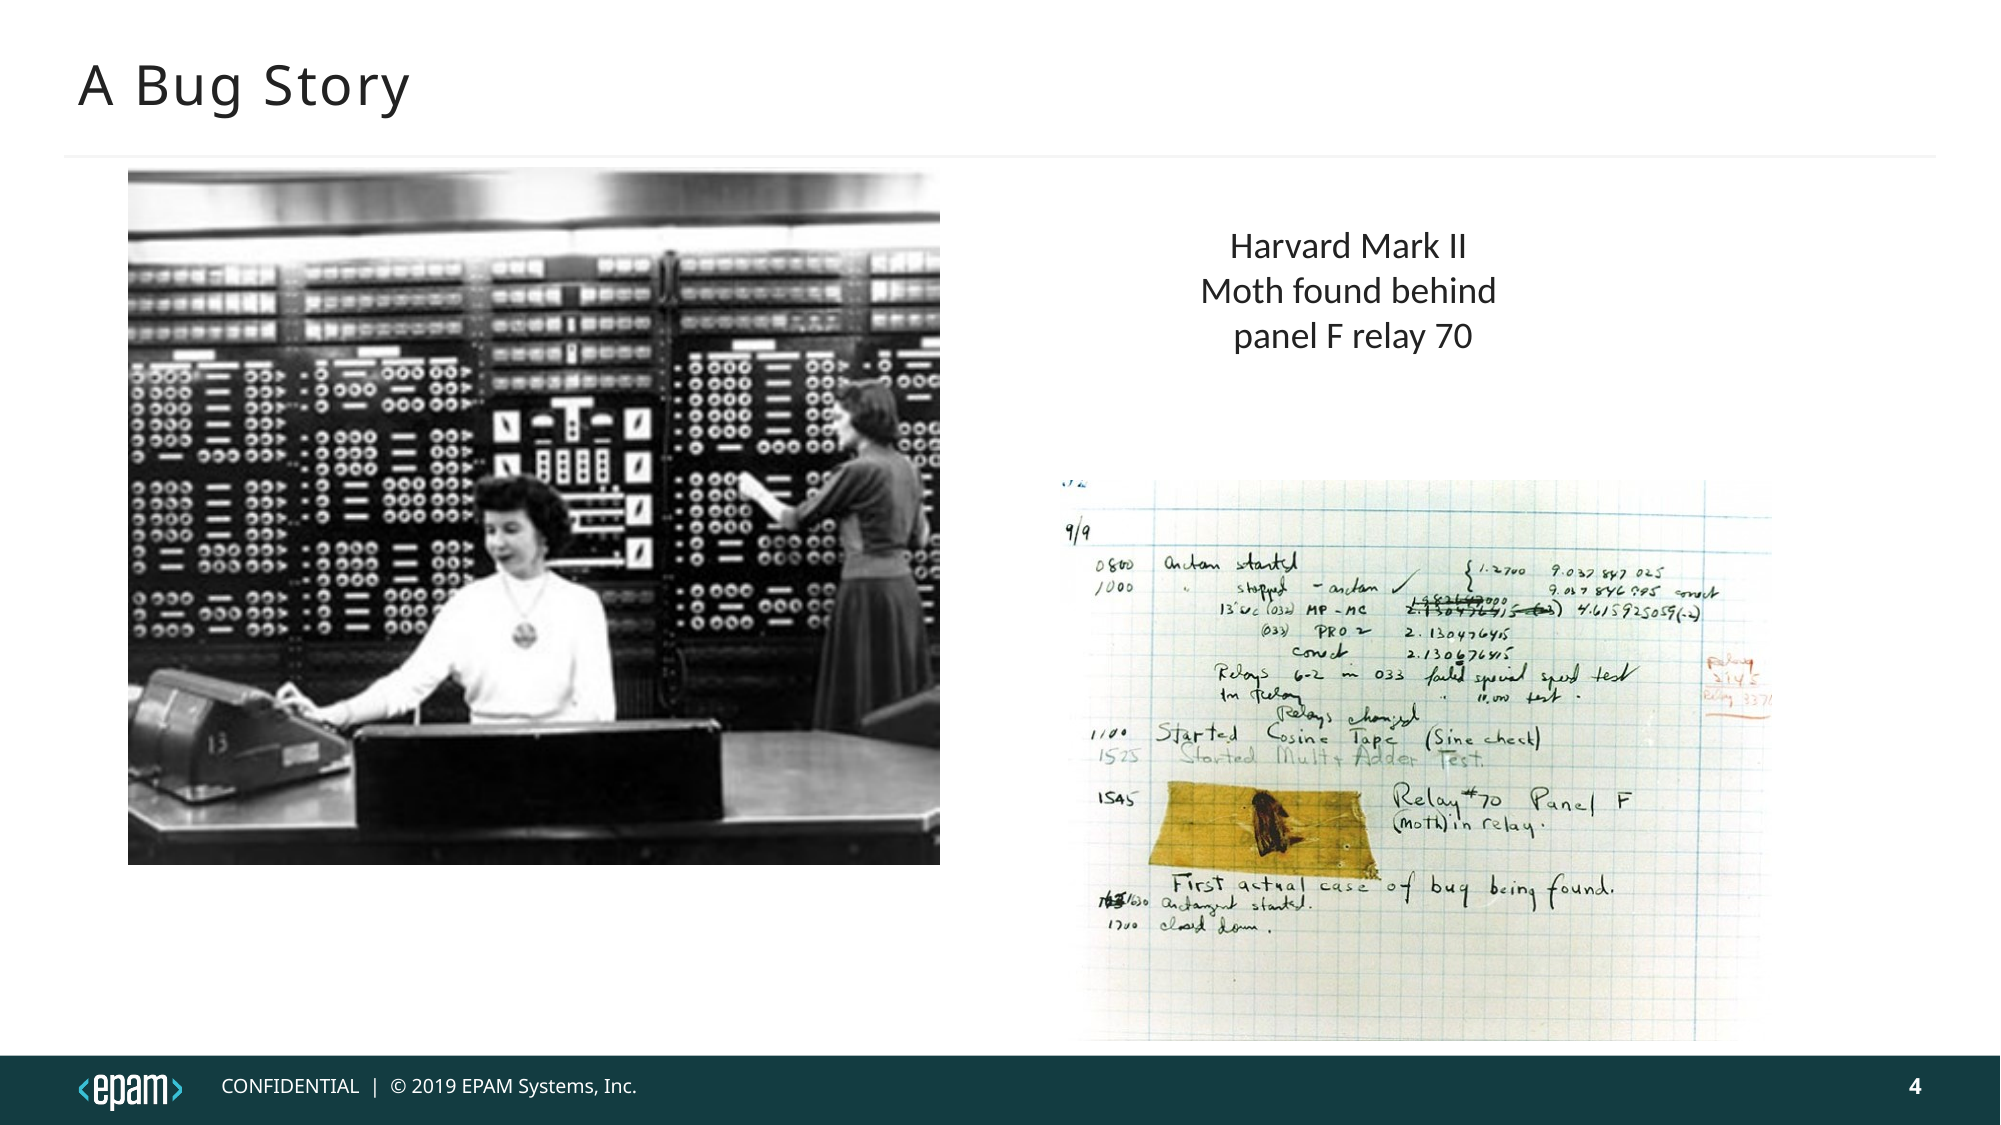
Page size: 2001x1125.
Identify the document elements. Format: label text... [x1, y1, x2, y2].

picture [1060, 480, 1772, 1041]
text_box Harvard Mark II Moth found behind panel F relay 70 [1084, 213, 1622, 364]
slide_number 4 [1621, 1055, 1922, 1125]
picture [128, 167, 940, 865]
title A Bug Story [78, 50, 1922, 116]
